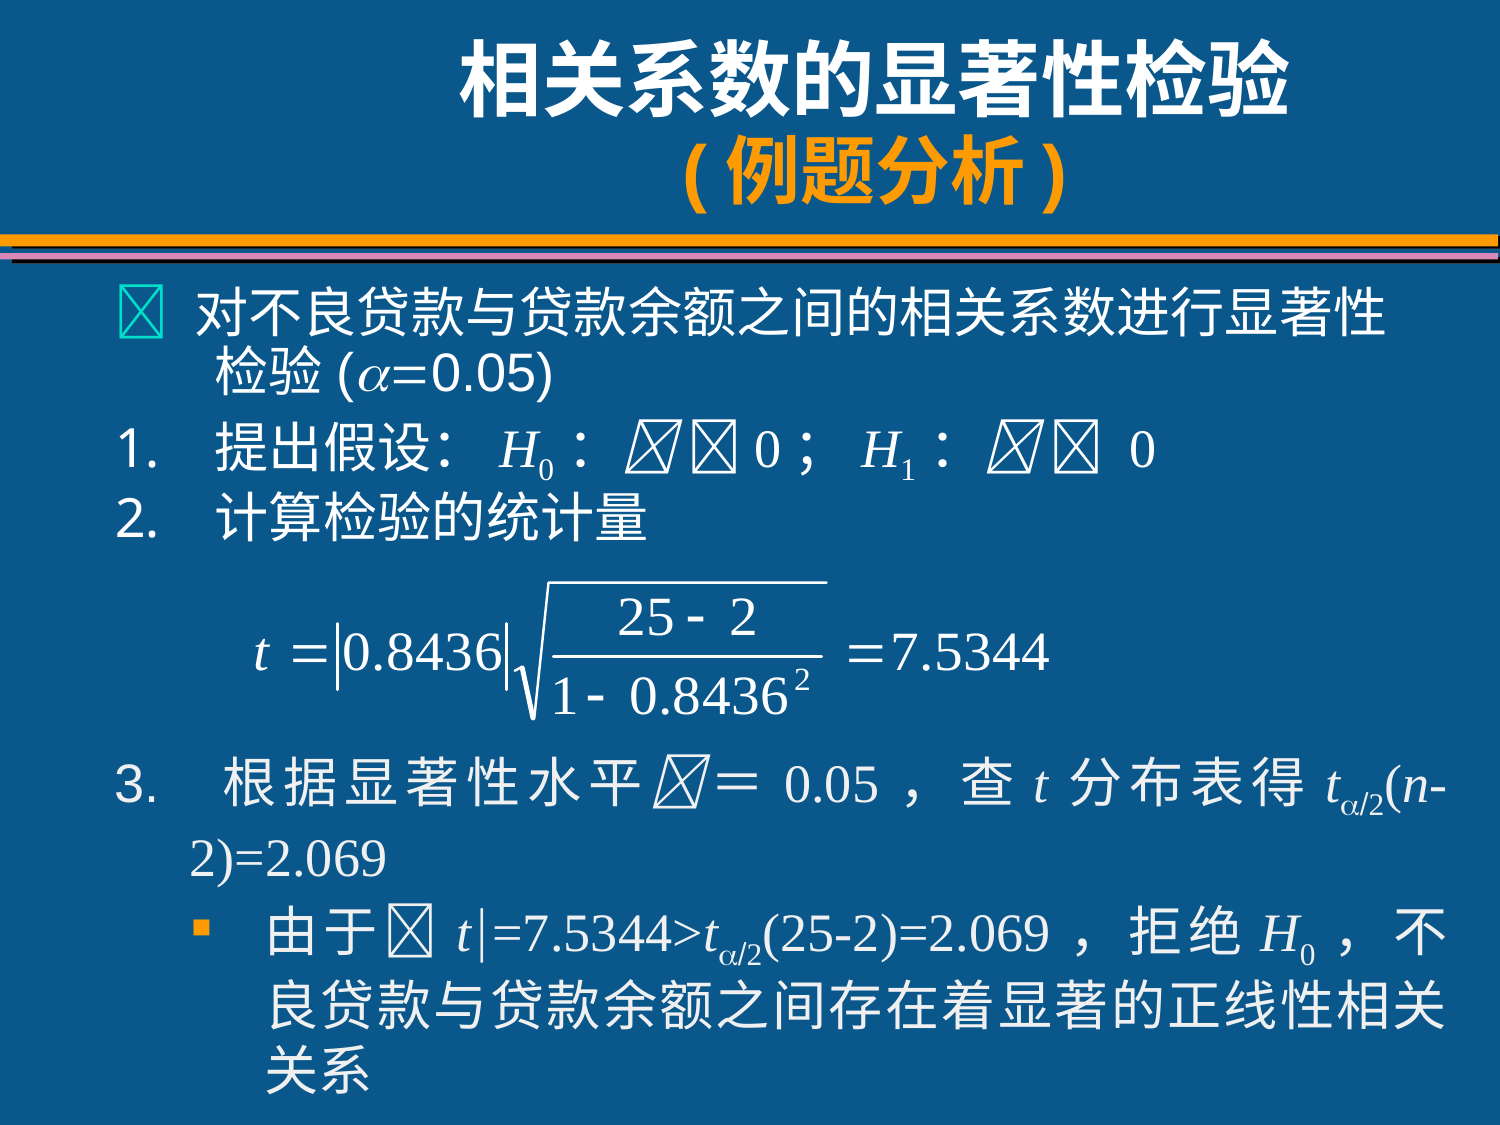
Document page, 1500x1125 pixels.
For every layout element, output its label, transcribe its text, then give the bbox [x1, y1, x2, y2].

list  对不良贷款与贷款余额之间的相关系数进行显著性检验(0.05) 提出假设：H0：   ；H1：  0 计算检验的统计量 [99, 278, 1450, 563]
text_box 3. 根据显著性水平＝0.05，查t分布表得t(n-2)=2.069 由于t=7.5344>t(25-2)=2.069，拒绝H0，不良贷款与贷款余额之间存在着显著的正线性相关关系 [99, 740, 1463, 1109]
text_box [245, 568, 1057, 728]
title 相关系数的显著性检验 (例题分析) [300, 37, 1450, 213]
